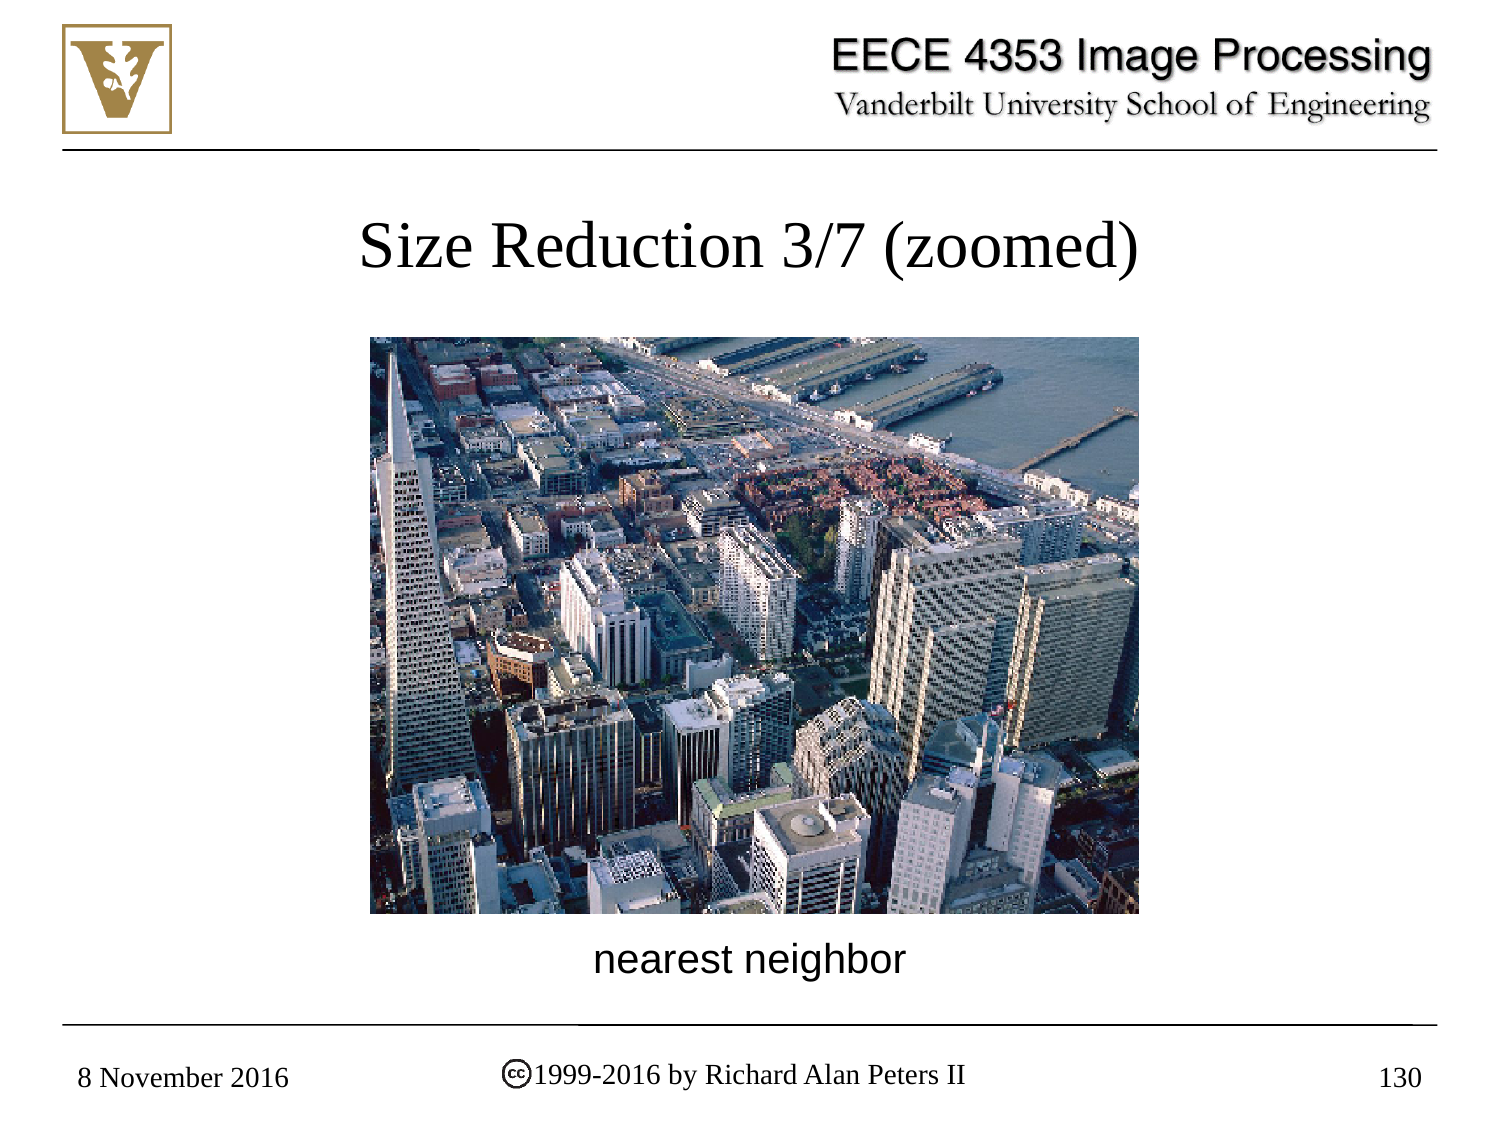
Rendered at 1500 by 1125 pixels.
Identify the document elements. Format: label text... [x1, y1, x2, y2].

picture [826, 25, 1436, 133]
footer 1999-2016 by Richard Alan Peters II [512, 1042, 988, 1103]
picture [498, 1055, 512, 1091]
slide_number 130 [1087, 1045, 1438, 1106]
picture [62, 24, 172, 134]
text_box nearest neighbor [578, 924, 922, 990]
picture [370, 337, 1139, 914]
title Size Reduction 3/7 (zoomed) [312, 181, 1188, 300]
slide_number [62, 1045, 413, 1106]
